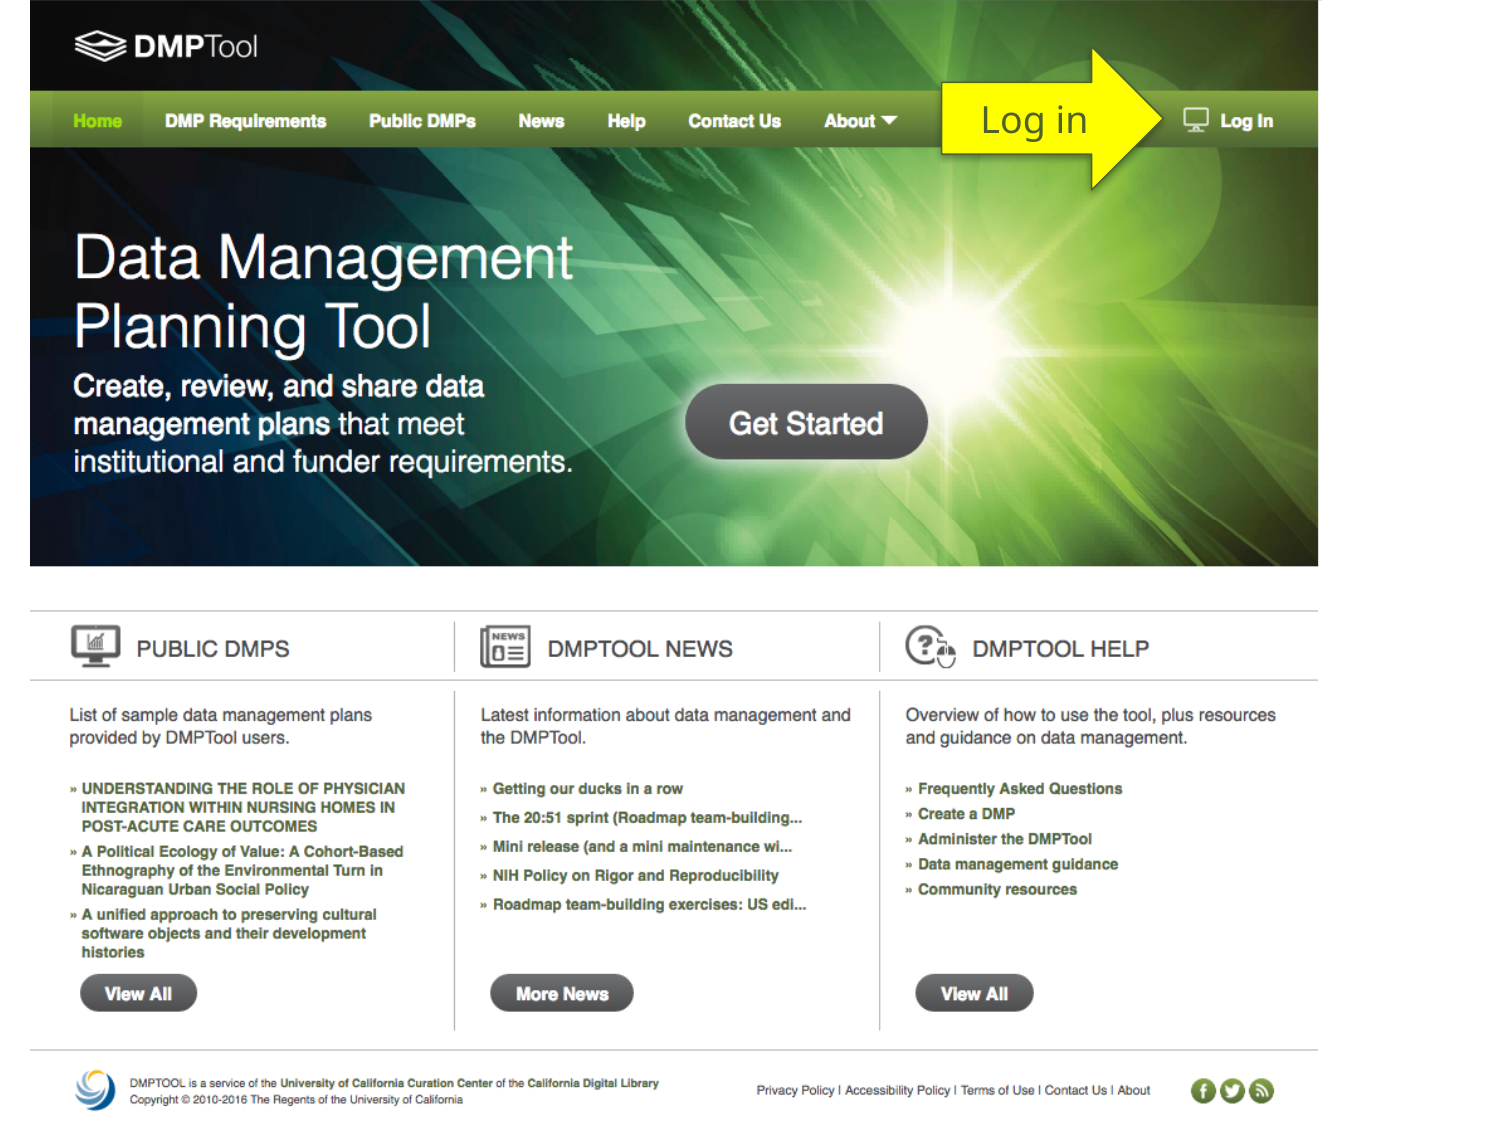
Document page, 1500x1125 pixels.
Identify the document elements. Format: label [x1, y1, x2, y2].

picture [30, 0, 1322, 1125]
